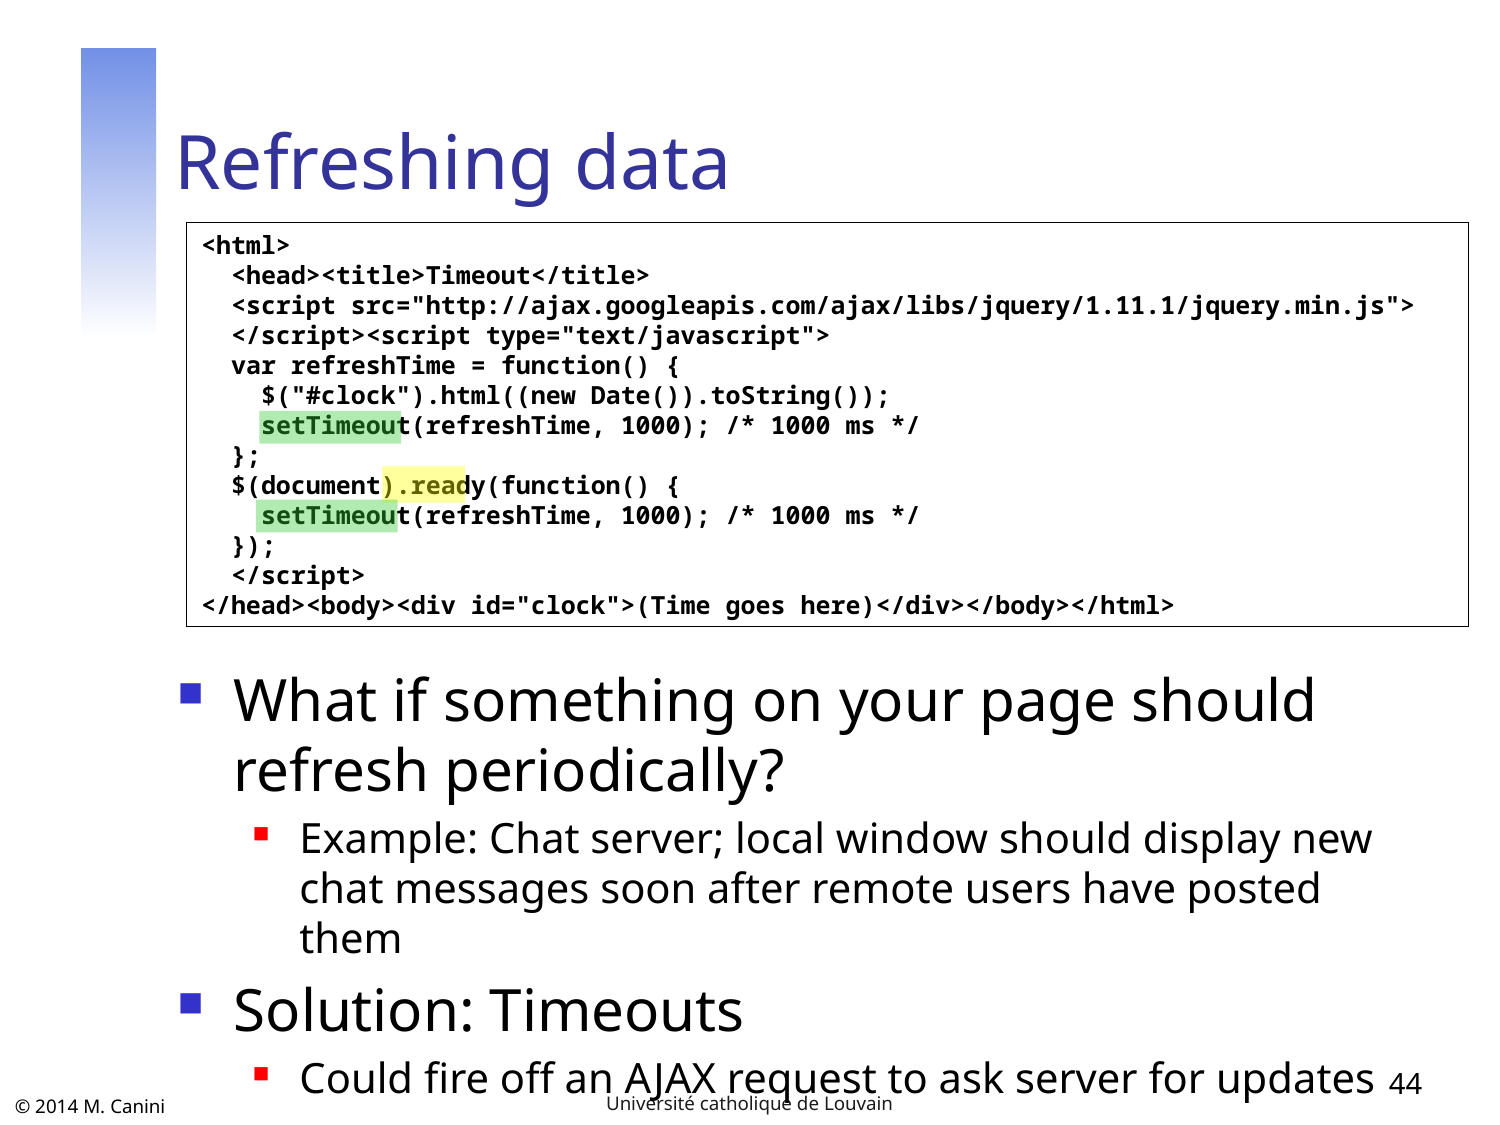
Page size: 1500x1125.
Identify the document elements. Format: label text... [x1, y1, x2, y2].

list What if something on your page should refresh periodically? Example: Chat server; local window should display new chat messages soon after remote users have posted them Solution: Timeouts Could fire off an AJAX request to ask server for updates [162, 655, 1438, 1067]
text_box <html> <head><title>Timeout</title> <script src="http://ajax.googleapis.com/ajax/libs/jquery/1.11.1/jquery.min.js"> </script><script type="text/javascript"> var refreshTime = function() { $("#clock").html((new Date()).toString()); setTimeout(refreshTime, 1000); /* 1000 ms */ }; $(document).ready(function() { setTimeout(refreshTime, 1000); /* 1000 ms */ }); </script> </head><body><div id="clock">(Time goes here)</div></body></html> [186, 222, 1469, 627]
title Refreshing data [158, 49, 1438, 213]
text_box [382, 466, 465, 503]
footer Université catholique de Louvain [512, 1083, 987, 1125]
text_box [259, 410, 402, 444]
text_box [255, 499, 398, 533]
slide_number 44 [1124, 1037, 1438, 1113]
